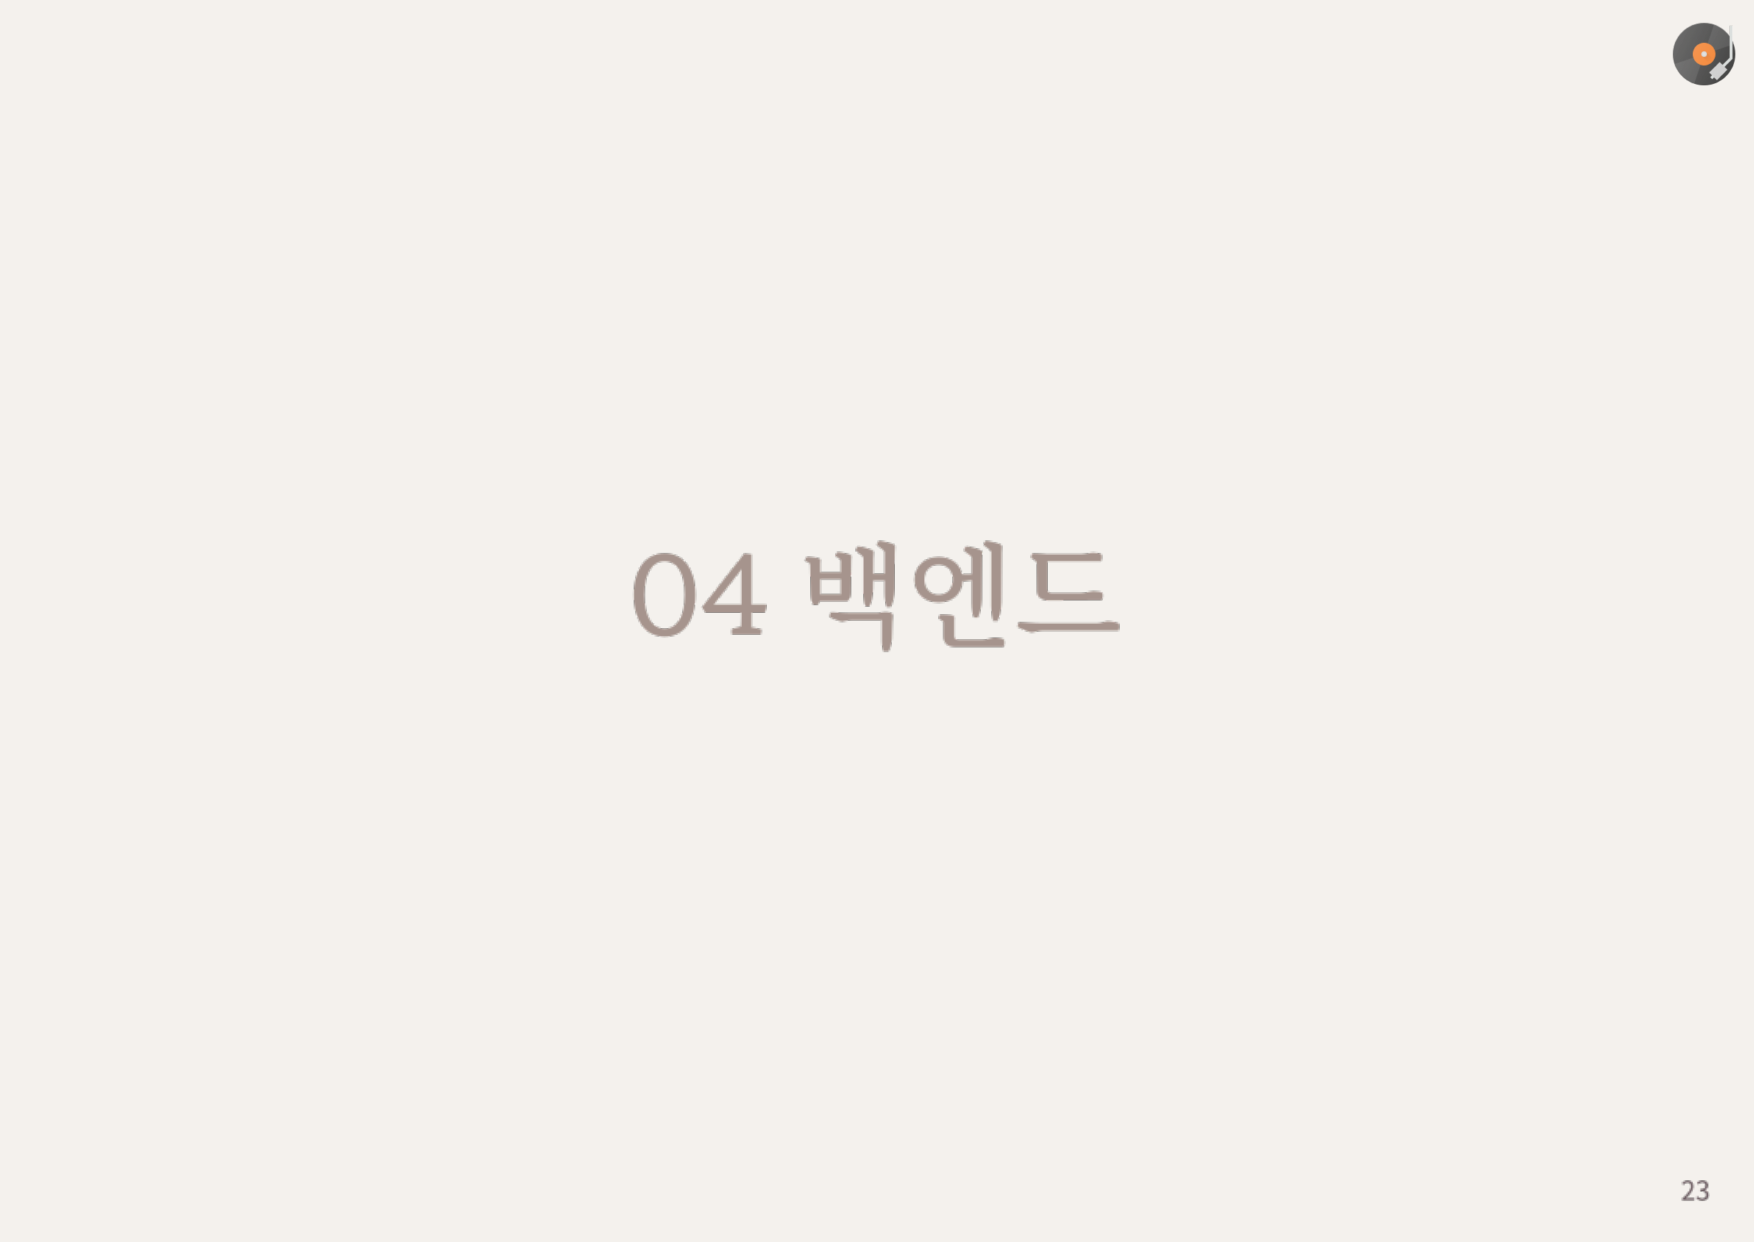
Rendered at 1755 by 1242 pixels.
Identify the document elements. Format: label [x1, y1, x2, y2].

picture [1670, 20, 1738, 88]
picture [1382, 1153, 1755, 1234]
picture [76, 483, 1496, 780]
